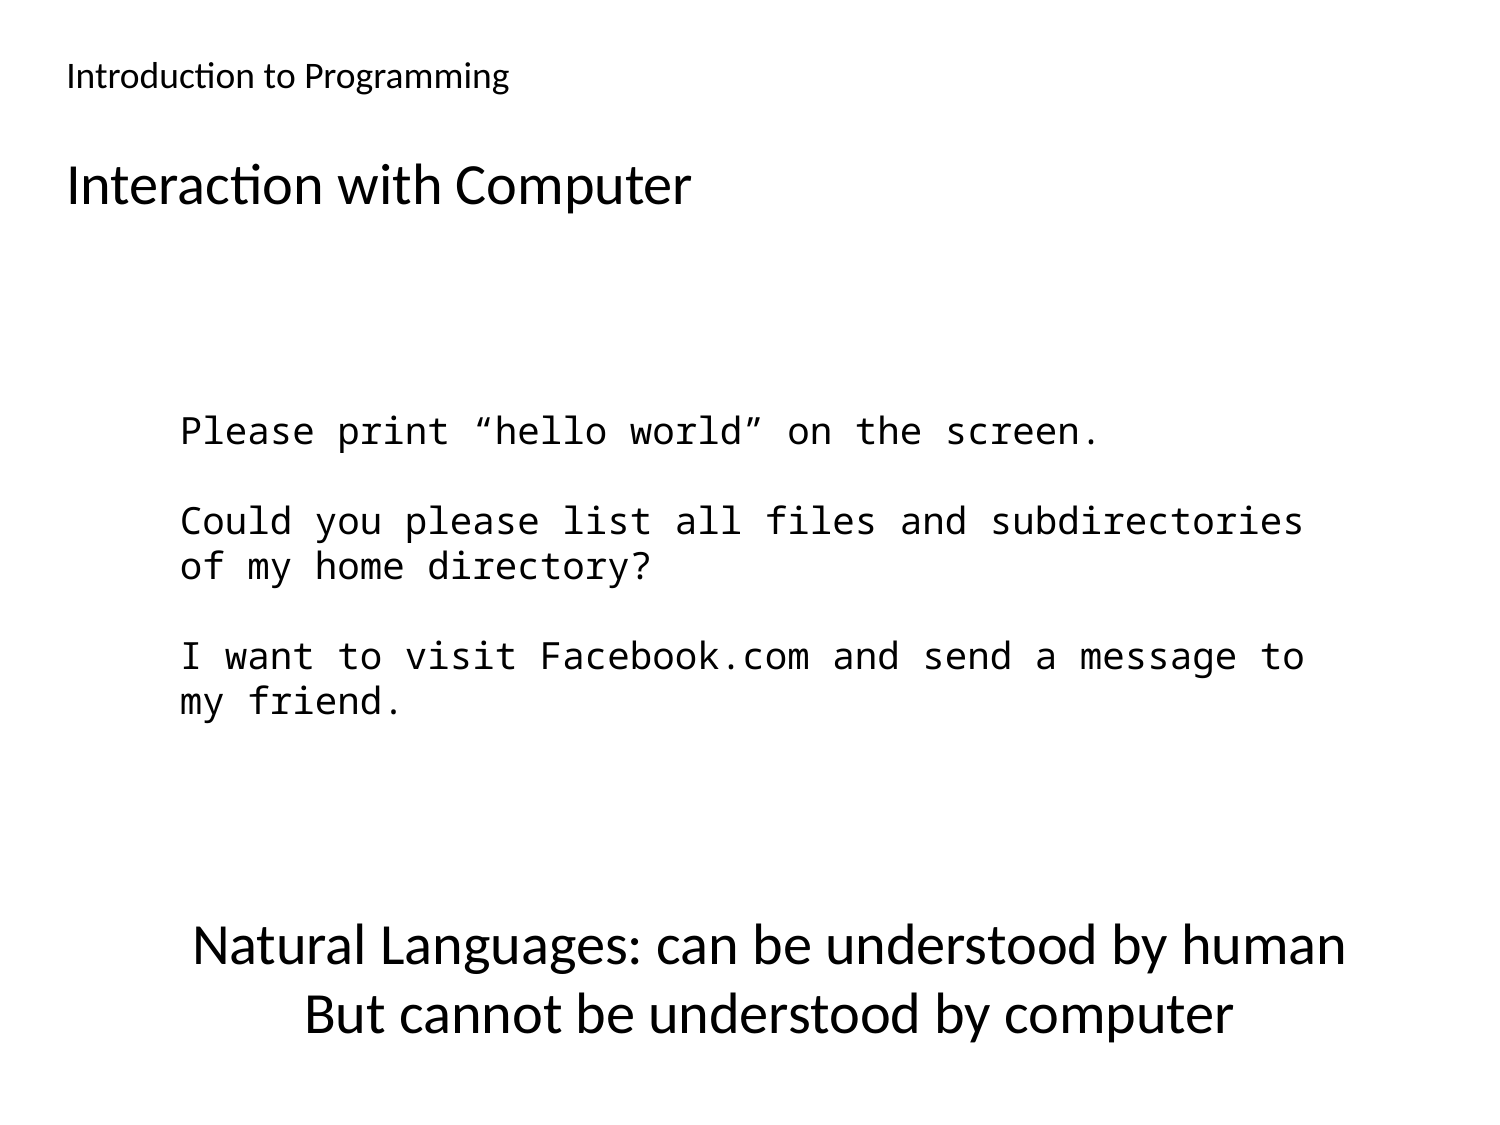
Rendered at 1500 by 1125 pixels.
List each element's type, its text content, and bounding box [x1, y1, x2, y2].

text_box Please print “hello world” on the screen. Could you please list all files and subdirectories of my home directory? I want to visit Facebook.com and send a message to my friend. [165, 399, 1380, 730]
text_box Introduction to Programming [51, 43, 533, 103]
text_box Interaction with Computer [51, 138, 1380, 364]
text_box Natural Languages: can be understood by human But cannot be understood by computer [108, 898, 1432, 1054]
